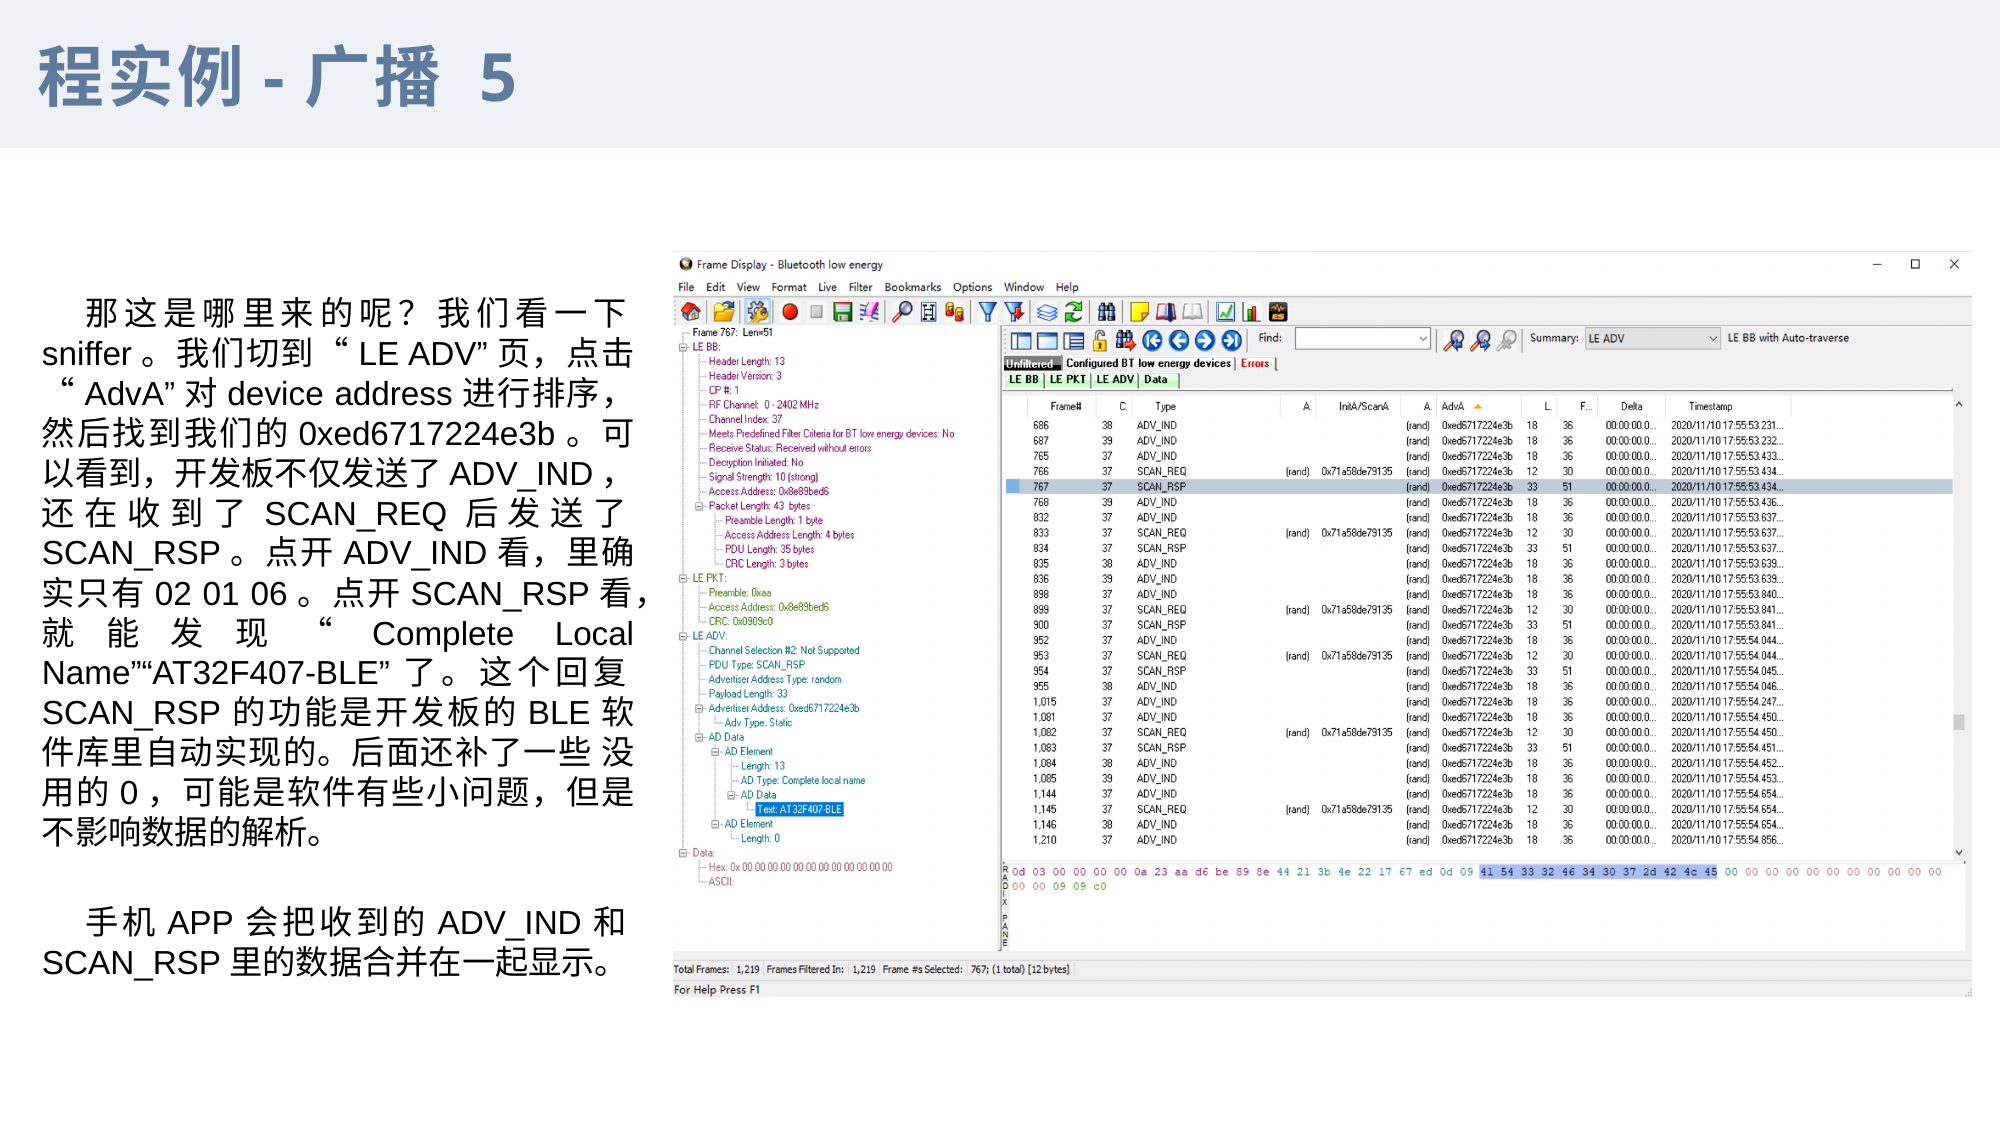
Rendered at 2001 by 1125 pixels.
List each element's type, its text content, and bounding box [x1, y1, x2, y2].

picture [673, 251, 1972, 997]
text_box [0, 0, 2000, 149]
text_box 那这是哪里来的呢？我们看一下sniffer。我们切到“LE ADV”页，点击“AdvA”对device address进行排序，然后找到我们的0xed6717224e3b。可以看到，开发板不仅发送了ADV_IND，还在收到了SCAN_REQ后发送了SCAN_RSP。点开ADV_IND看，里确实只有02 01 06。点开SCAN_RSP看，就能发现“Complete Local Name”“AT32F407-BLE”了。这个回复SCAN_RSP的功能是开发板的BLE软件库里自动实现的。后面还补了一些 没用的0，可能是软件有些小问题，但是不影响数据的解析。 手机APP会把收到的ADV_IND和SCAN_RSP里的数据合并在一起显示。 [27, 284, 650, 989]
text_box 程实例-广播 5 [27, 24, 1878, 125]
